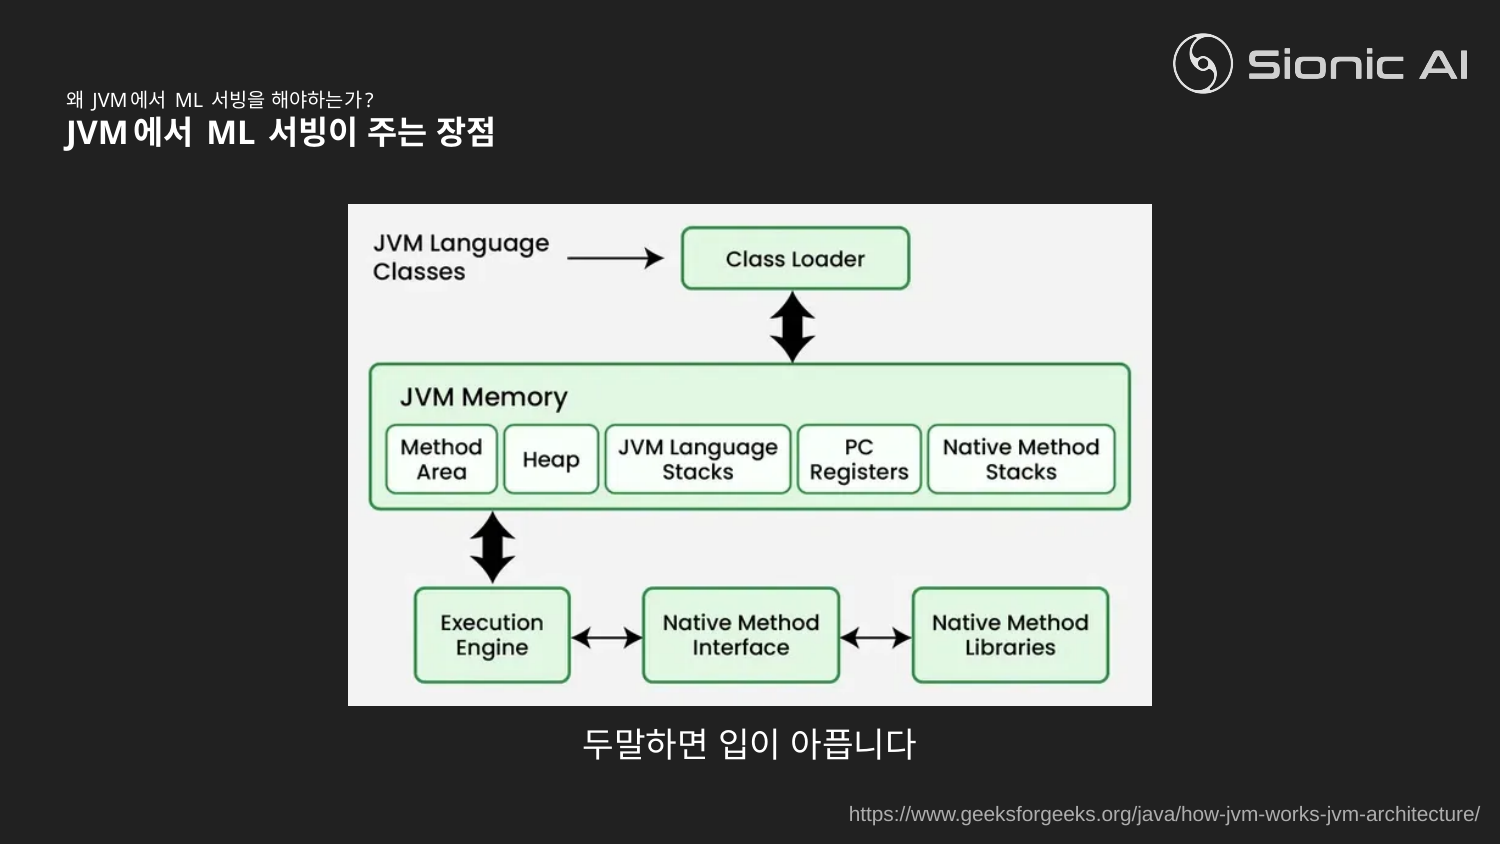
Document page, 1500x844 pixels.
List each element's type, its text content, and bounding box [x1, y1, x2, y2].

picture [347, 204, 1153, 706]
picture [1171, 30, 1469, 96]
text_box https://www.geeksforgeeks.org/java/how-jvm-works-jvm-architecture/ [829, 788, 1500, 839]
text_box 두말하면 입이 아픕니다 [112, 705, 1388, 777]
title 왜 JVM에서 ML 서빙을 해야하는가? JVM에서 ML 서빙이 주는 장점 [51, 72, 1449, 167]
